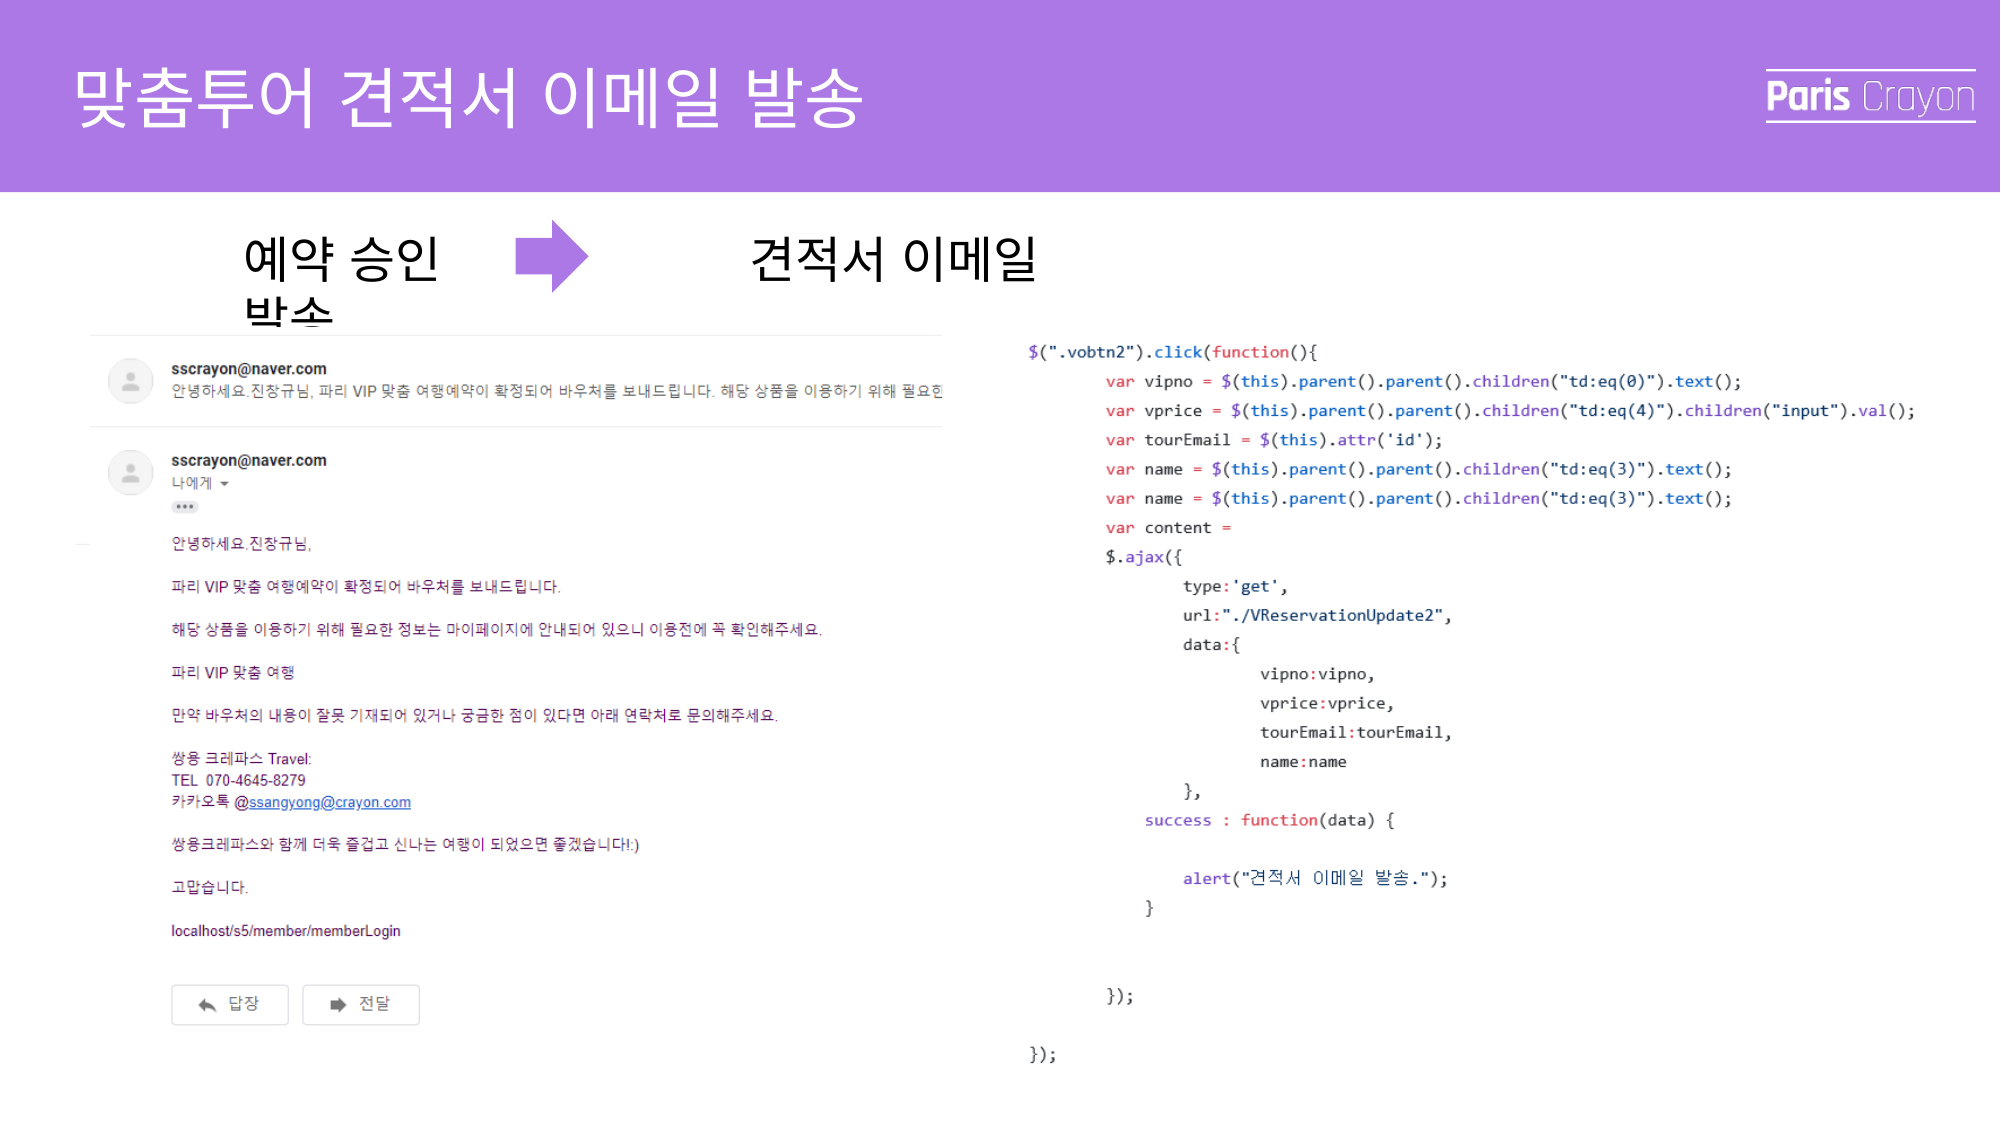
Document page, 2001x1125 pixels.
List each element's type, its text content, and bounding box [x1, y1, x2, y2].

text_box 예약 승인 견적서 이메일 발송 [229, 221, 1081, 356]
picture [959, 312, 1940, 1076]
picture [1766, 69, 1976, 123]
text_box [514, 217, 591, 296]
text_box [0, 0, 2000, 193]
picture [75, 327, 943, 1074]
text_box 맞춤투어 견적서 이메일 발송 [58, 49, 1052, 145]
